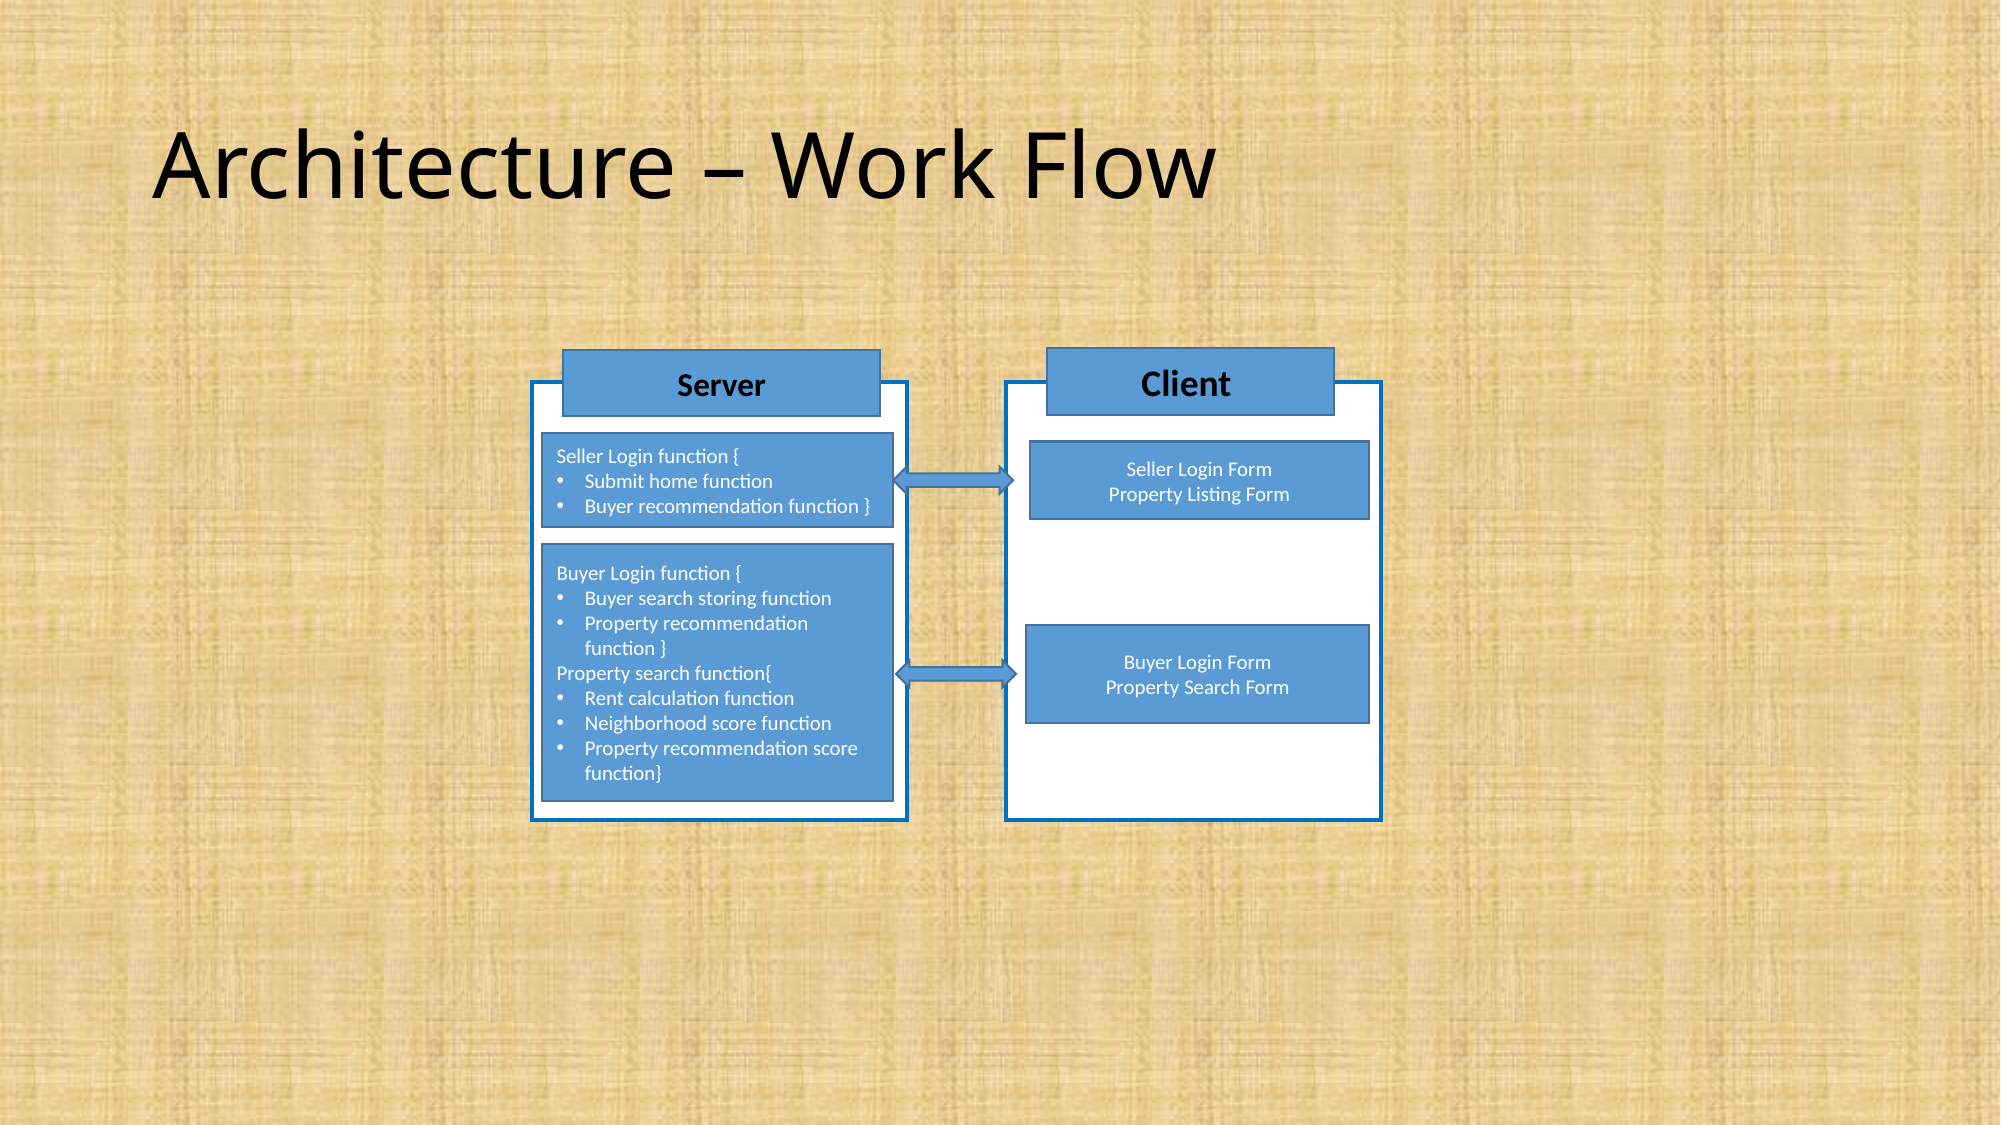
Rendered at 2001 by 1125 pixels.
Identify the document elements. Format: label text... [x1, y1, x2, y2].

text_box [891, 464, 1015, 497]
text_box [894, 657, 1018, 690]
text_box Buyer Login Form Property Search Form [1025, 624, 1370, 724]
picture [0, 0, 2001, 1125]
text_box [1005, 381, 1382, 821]
title Architecture – Work Flow [137, 59, 1863, 278]
text_box Seller Login Form Property Listing Form [1029, 440, 1370, 520]
text_box Client [1046, 347, 1335, 416]
text_box [531, 381, 908, 821]
text_box Buyer Login function { Buyer search storing function Property recommendation function } Property search function{ Rent calculation function Neighborhood score function Property recommendation score function} [541, 543, 894, 802]
text_box Seller Login function { Submit home function Buyer recommendation function } [541, 432, 894, 528]
text_box Server [562, 349, 881, 417]
